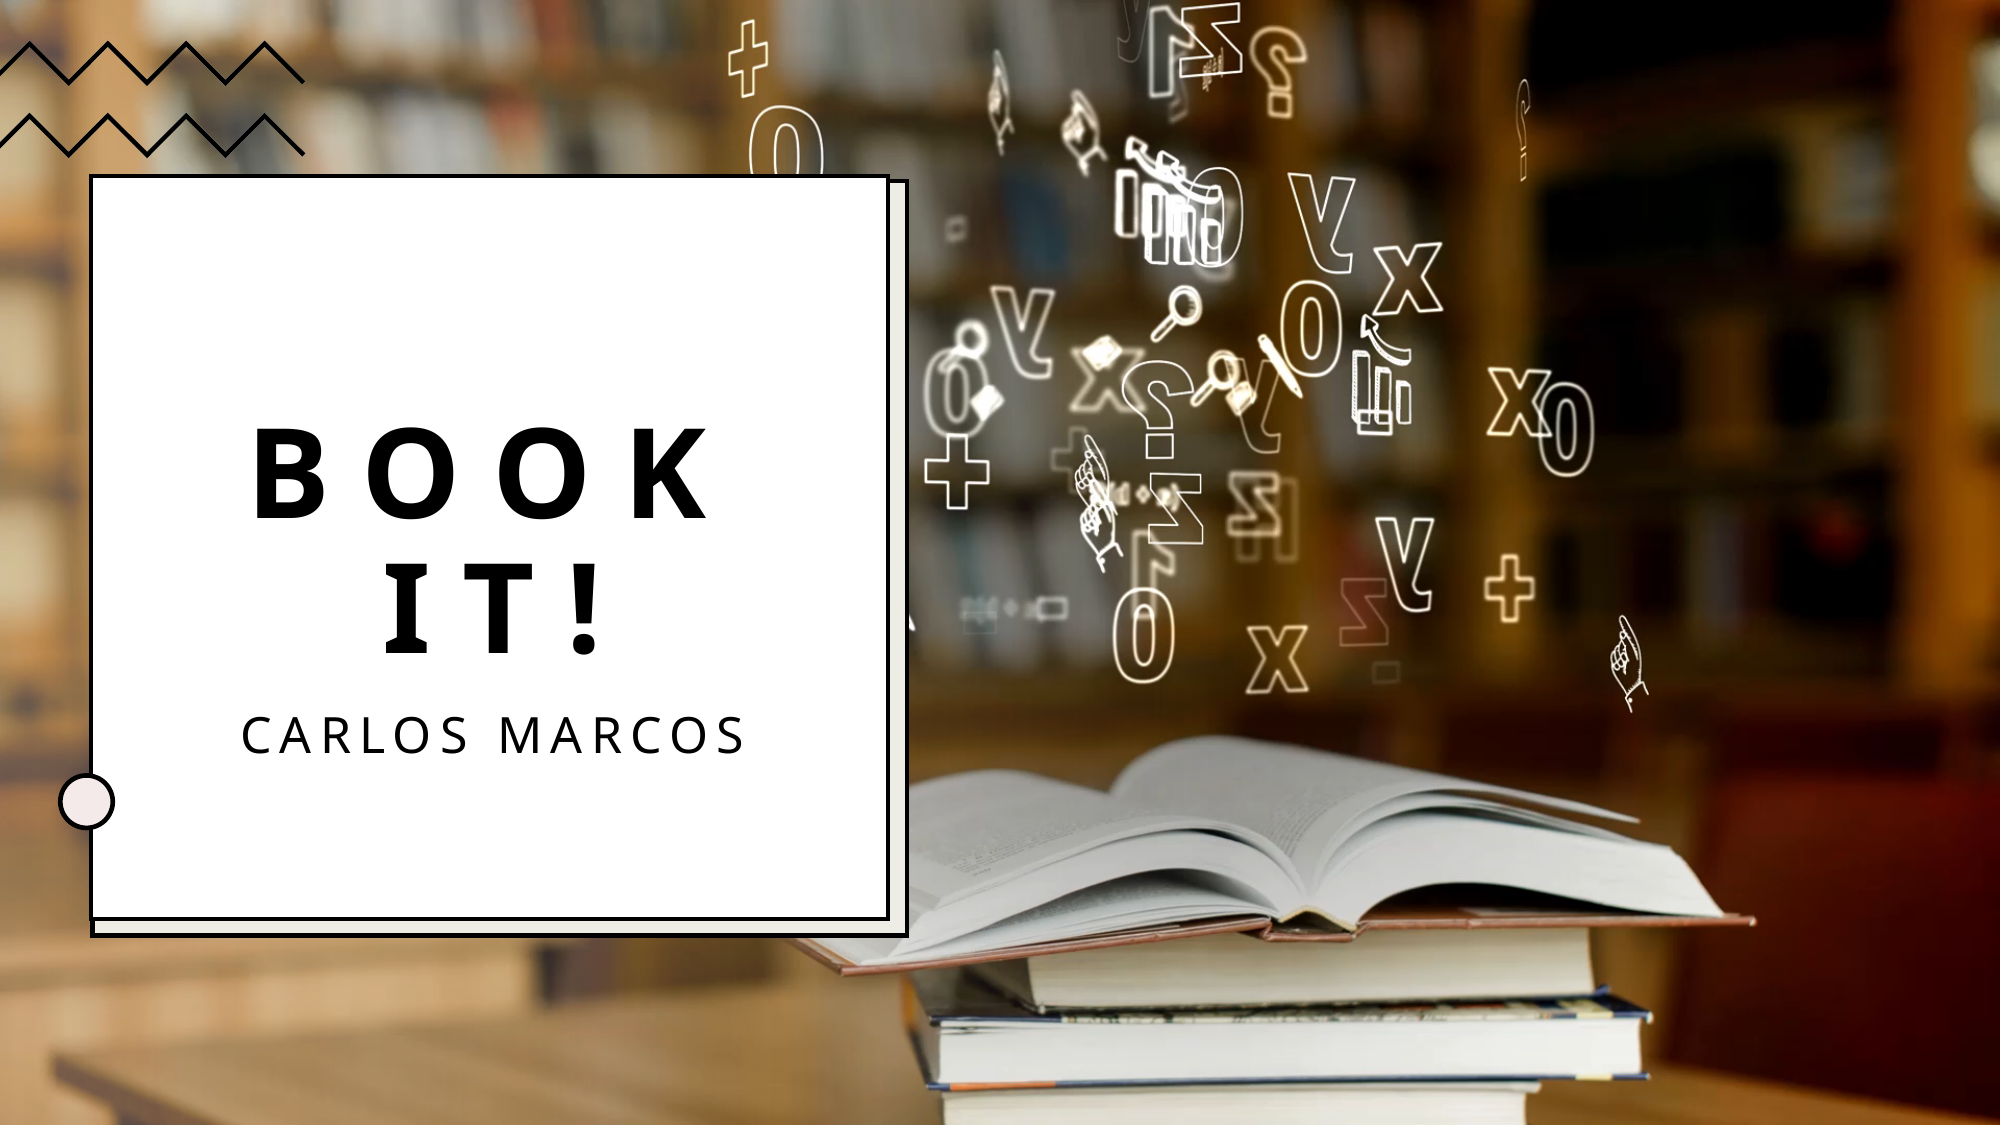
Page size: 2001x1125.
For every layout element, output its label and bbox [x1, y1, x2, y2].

text_box [0, 0, 2000, 1125]
text_box [92, 180, 908, 936]
